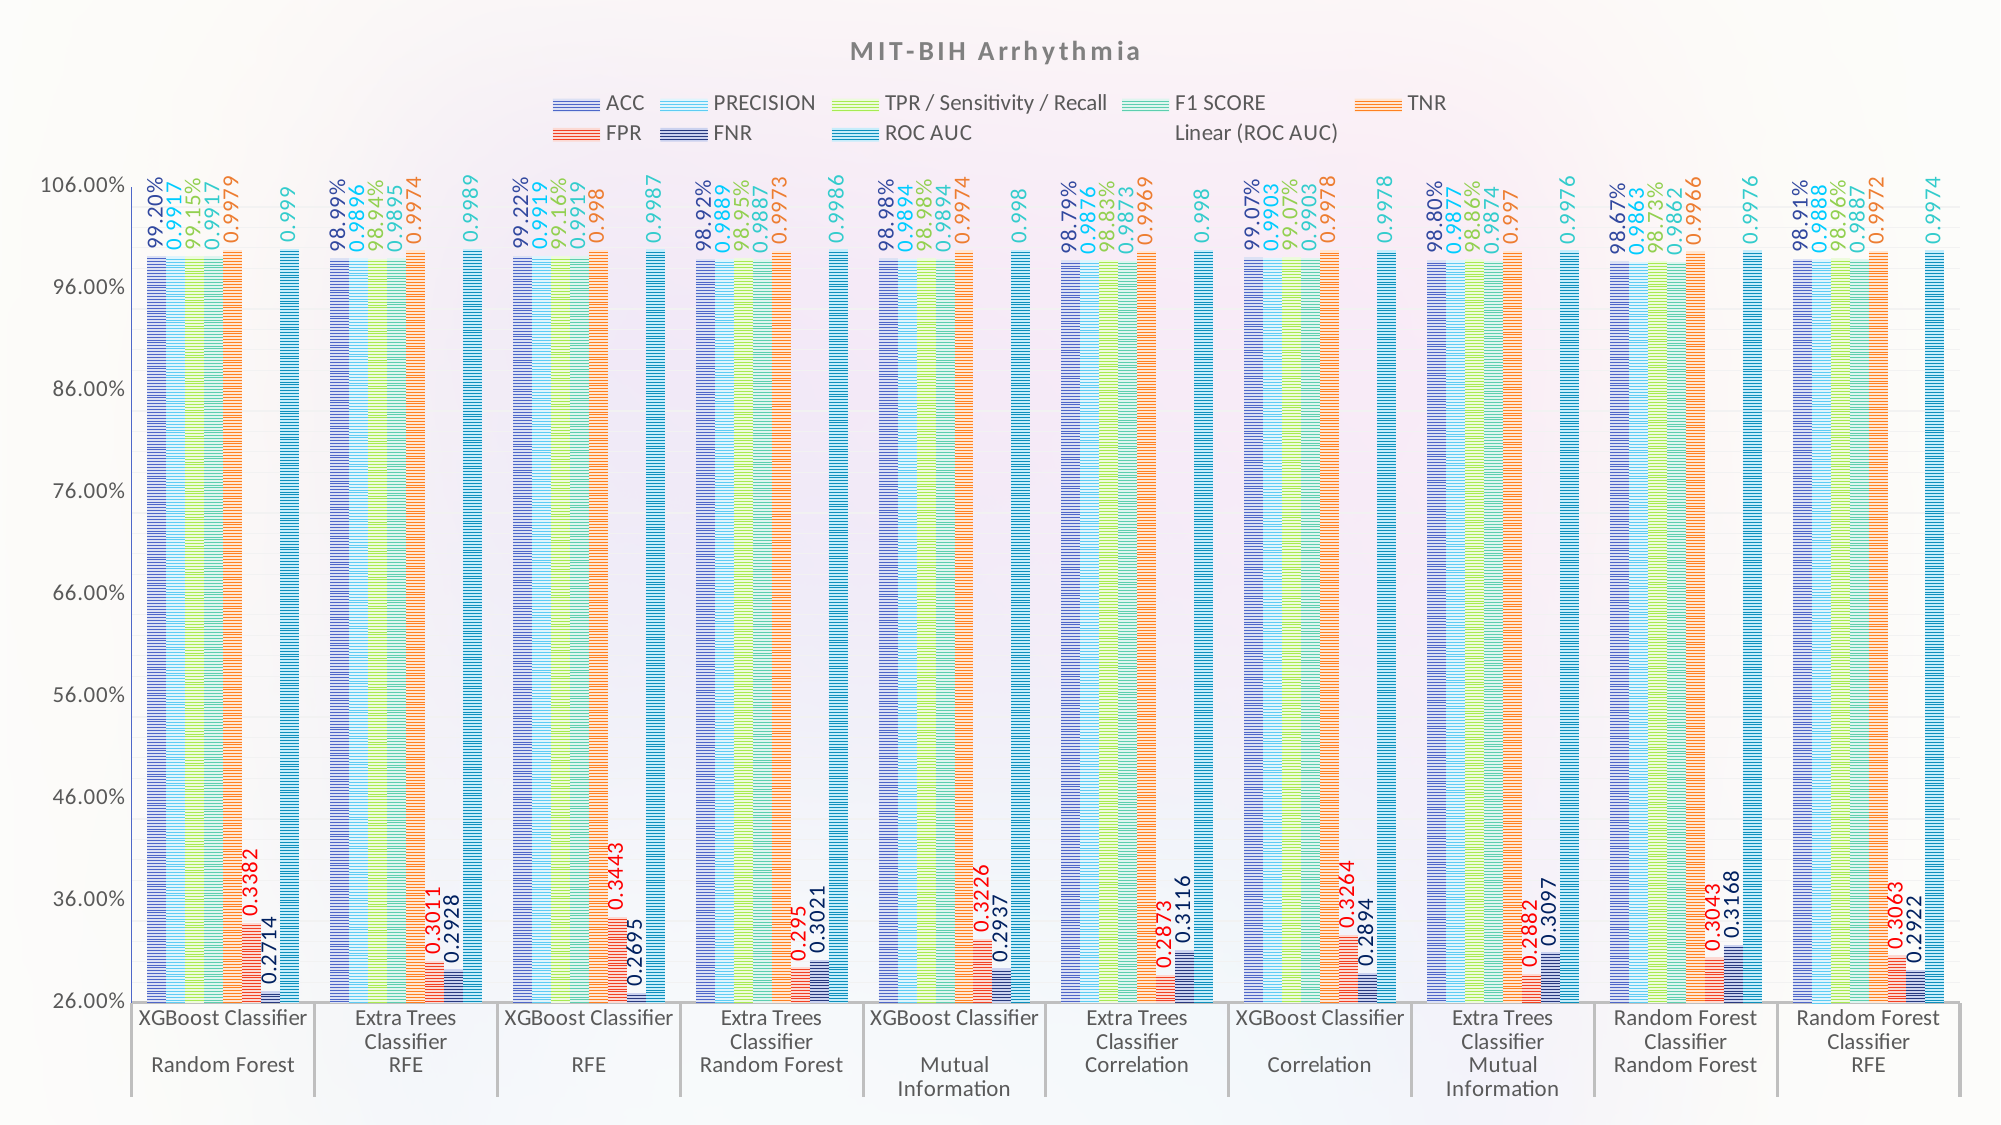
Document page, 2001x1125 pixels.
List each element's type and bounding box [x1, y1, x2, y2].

chart [0, 0, 2000, 1125]
